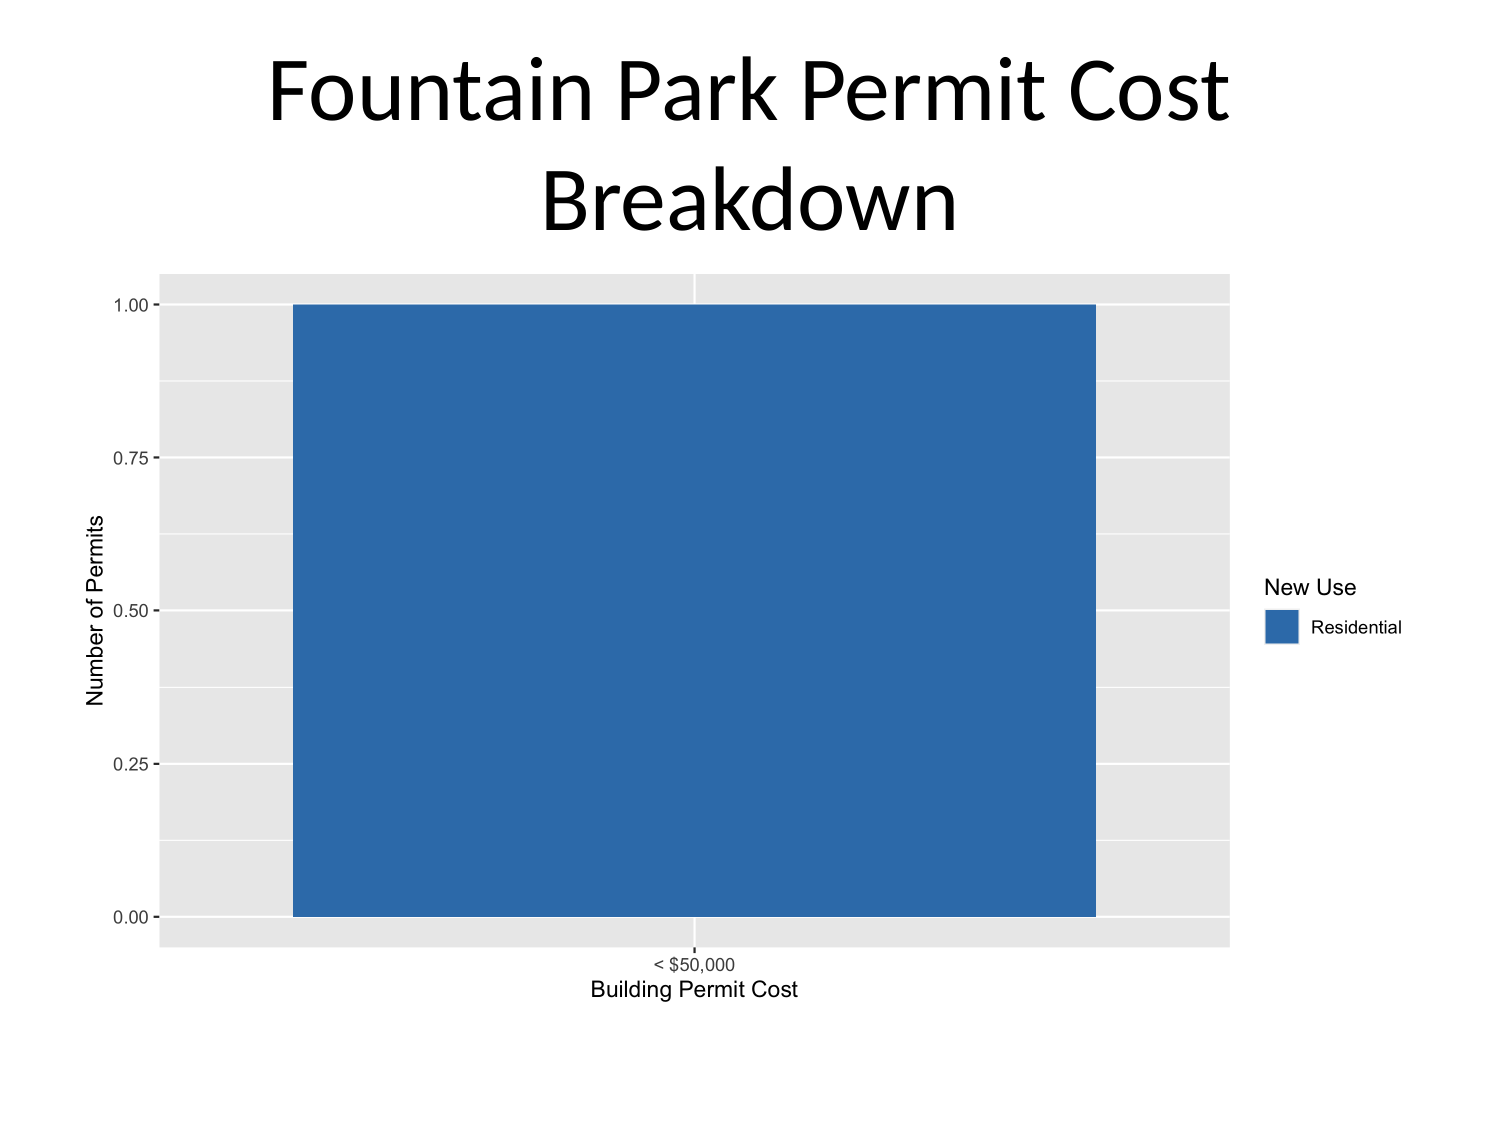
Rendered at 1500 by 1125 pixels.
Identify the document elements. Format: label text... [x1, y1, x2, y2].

title Fountain Park Permit Cost Breakdown [75, 45, 1425, 233]
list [74, 262, 1426, 1013]
